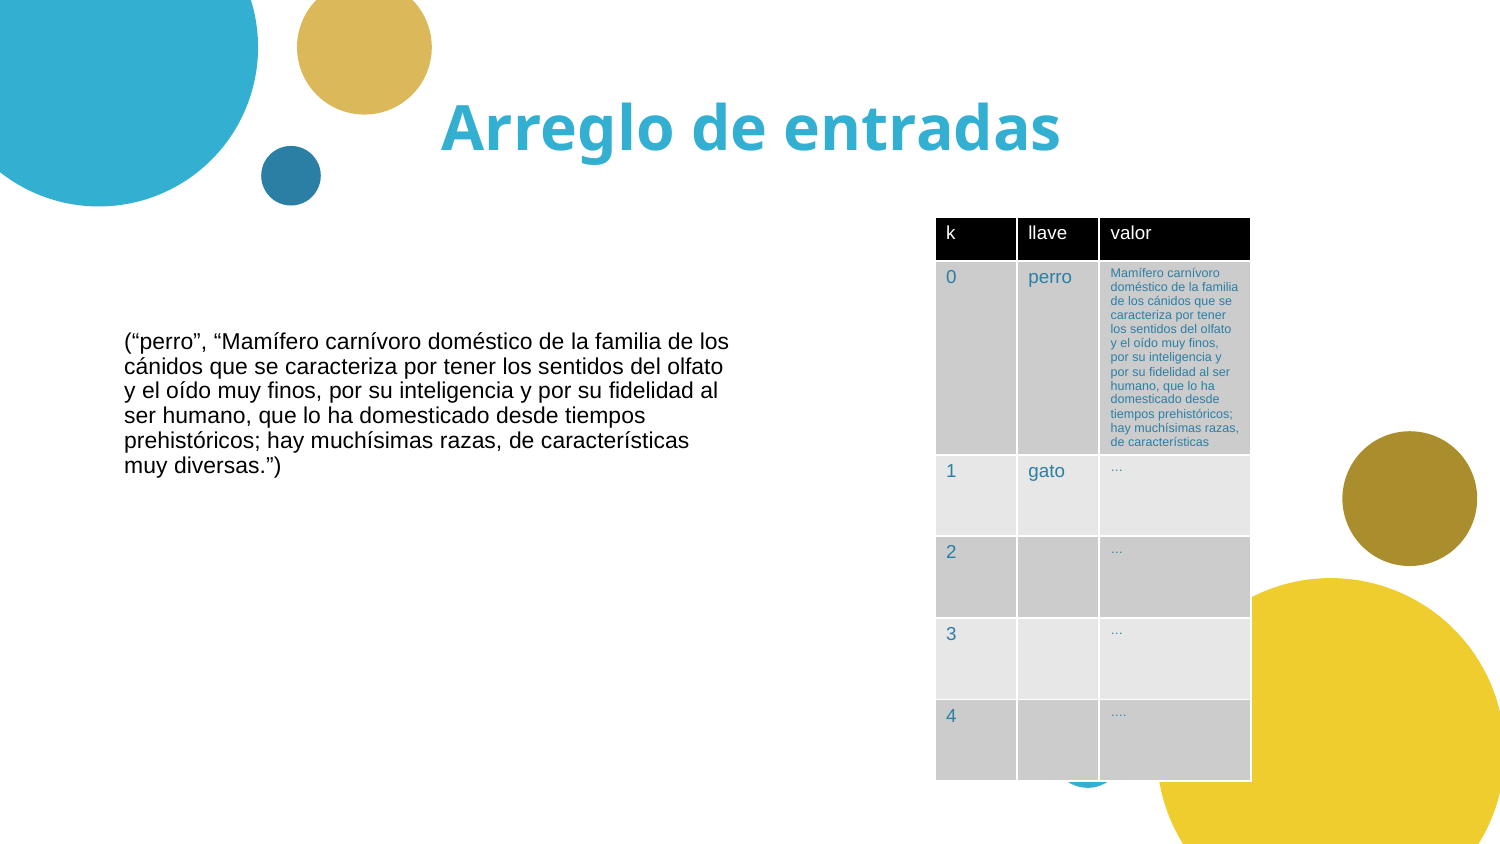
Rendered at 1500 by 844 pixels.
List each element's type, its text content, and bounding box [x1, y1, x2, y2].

table_cell Mamífero carnívoro doméstico de la familia de los cánidos que se caracteriza por tener los sentidos del olfato y el oído muy finos, por su inteligencia y por su fidelidad al ser humano, que lo ha domesticado desde tiempos prehistóricos; hay muchísimas razas, de características [1100, 262, 1250, 454]
table_cell … [1100, 619, 1250, 699]
table_cell [1018, 619, 1098, 699]
table_cell 2 [936, 537, 1016, 617]
table_cell 3 [936, 619, 1016, 699]
title Arreglo de entradas [116, 72, 1388, 167]
table_cell [1018, 537, 1098, 617]
table_cell 4 [936, 700, 1016, 780]
text_box (“perro”, “Mamífero carnívoro doméstico de la familia de los cánidos que se caracteriza por tener los sentidos del olfato y el oído muy finos, por su inteligencia y por su fidelidad al ser humano, que lo ha domesticado desde tiempos prehistóricos; hay muchísimas razas, de características muy diversas.”) [109, 322, 750, 490]
table_header llave [1018, 218, 1098, 260]
table_cell perro [1018, 262, 1098, 454]
table_cell gato [1018, 456, 1098, 535]
table_header valor [1100, 218, 1250, 260]
table_cell 0 [936, 262, 1016, 454]
table_cell 1 [936, 456, 1016, 535]
table_cell … [1100, 537, 1250, 617]
table_cell [1018, 700, 1098, 780]
table_cell … [1100, 456, 1250, 535]
table_cell …. [1100, 700, 1250, 780]
table_header k [936, 218, 1016, 260]
